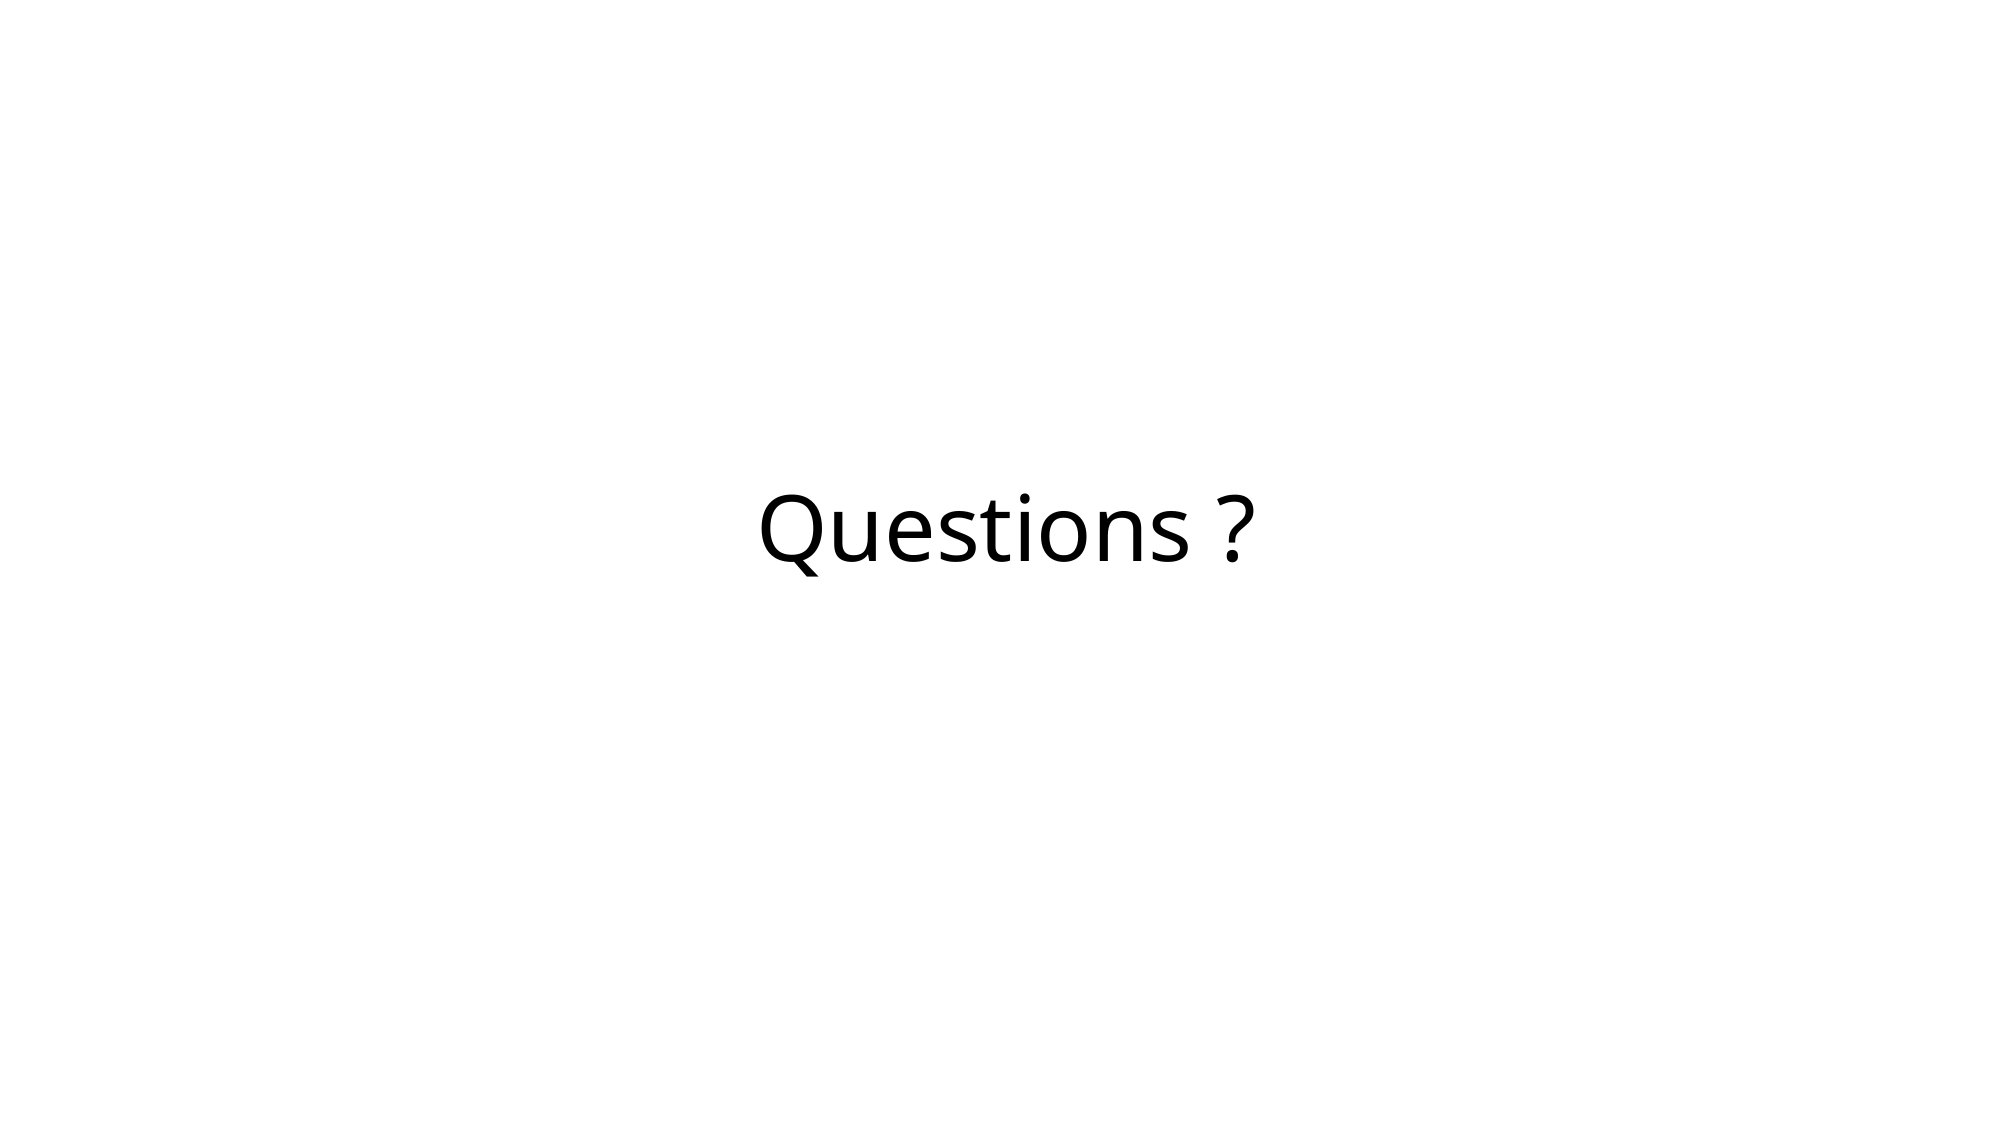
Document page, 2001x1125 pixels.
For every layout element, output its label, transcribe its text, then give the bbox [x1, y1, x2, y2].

title Questions ? [143, 423, 1869, 641]
